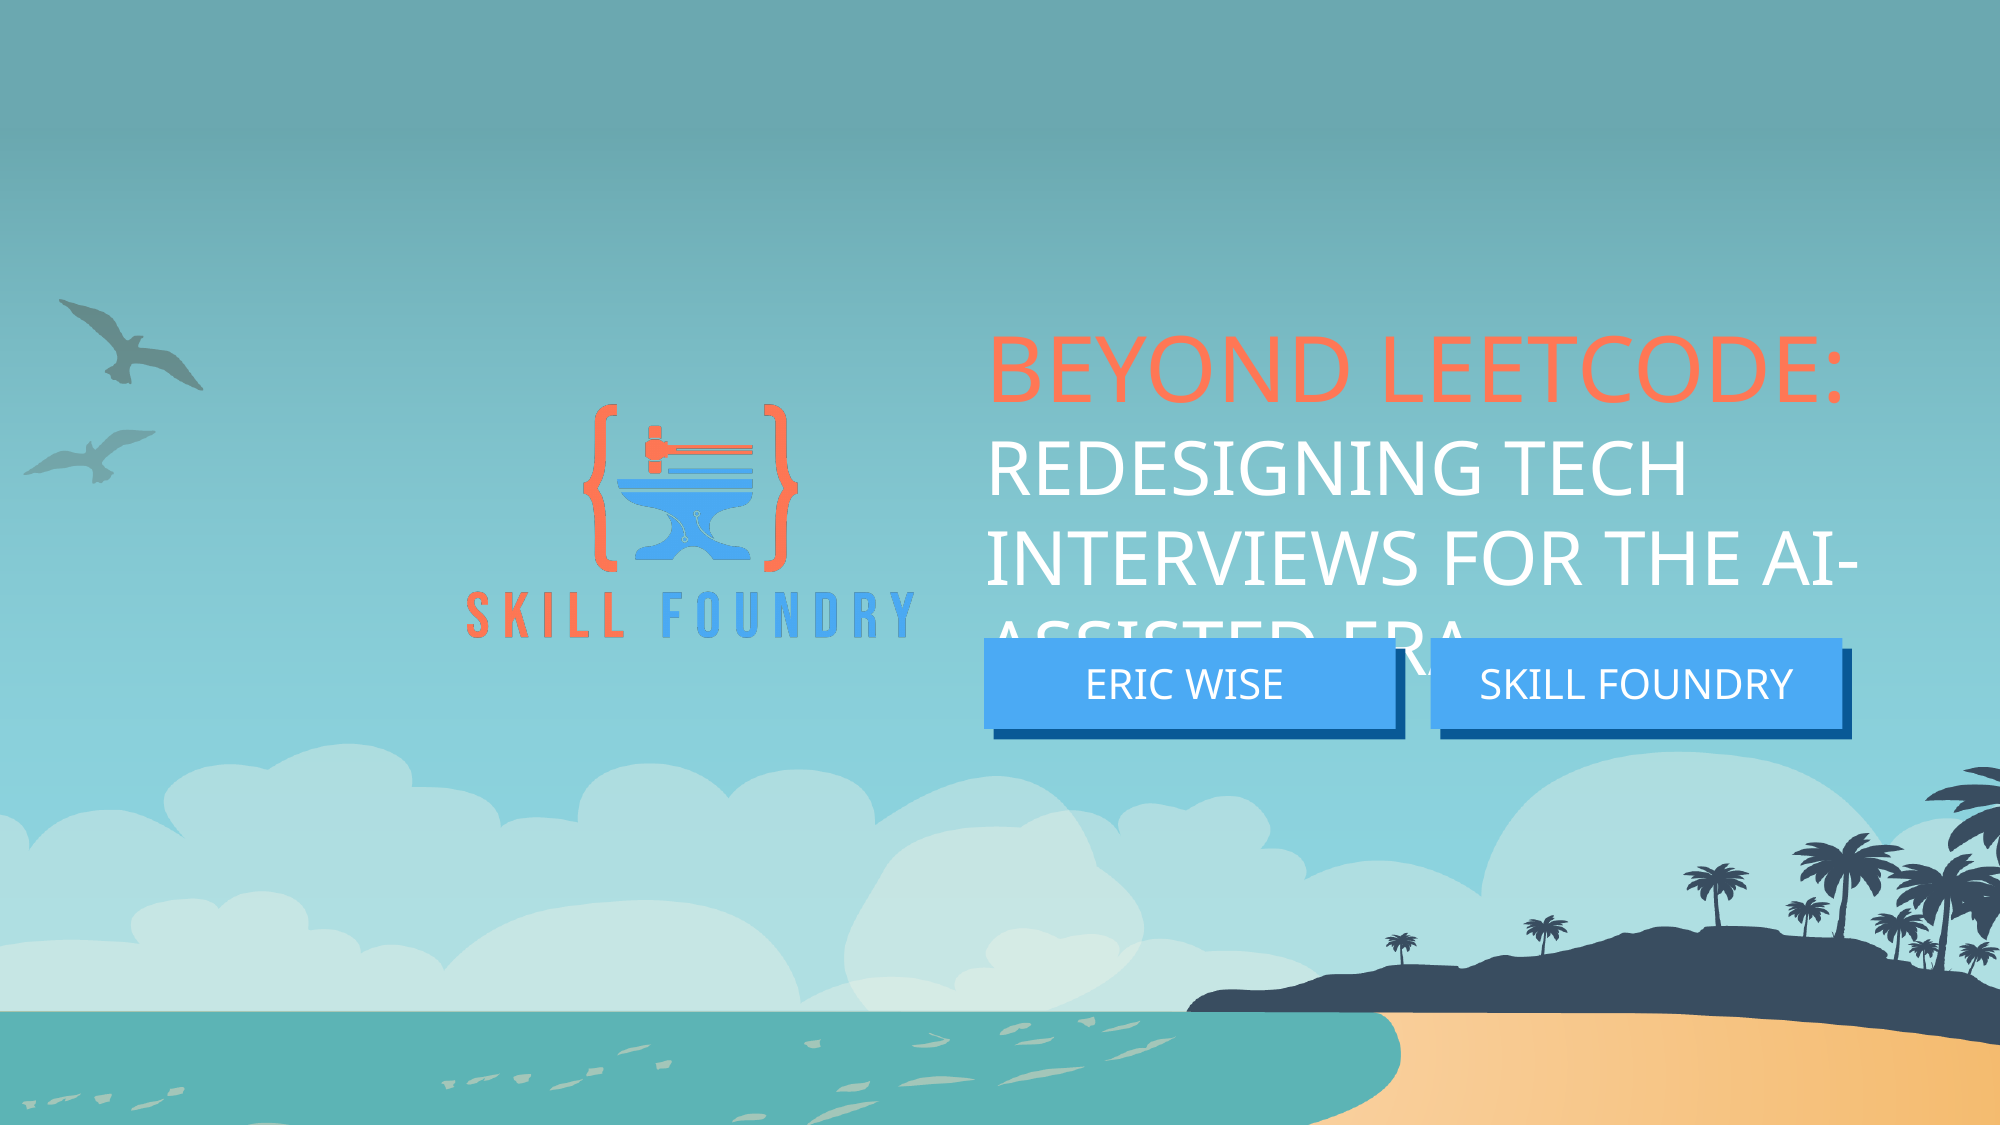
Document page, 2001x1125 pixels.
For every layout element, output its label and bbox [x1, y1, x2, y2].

text_box [970, 303, 1955, 740]
picture [0, 128, 2000, 1125]
